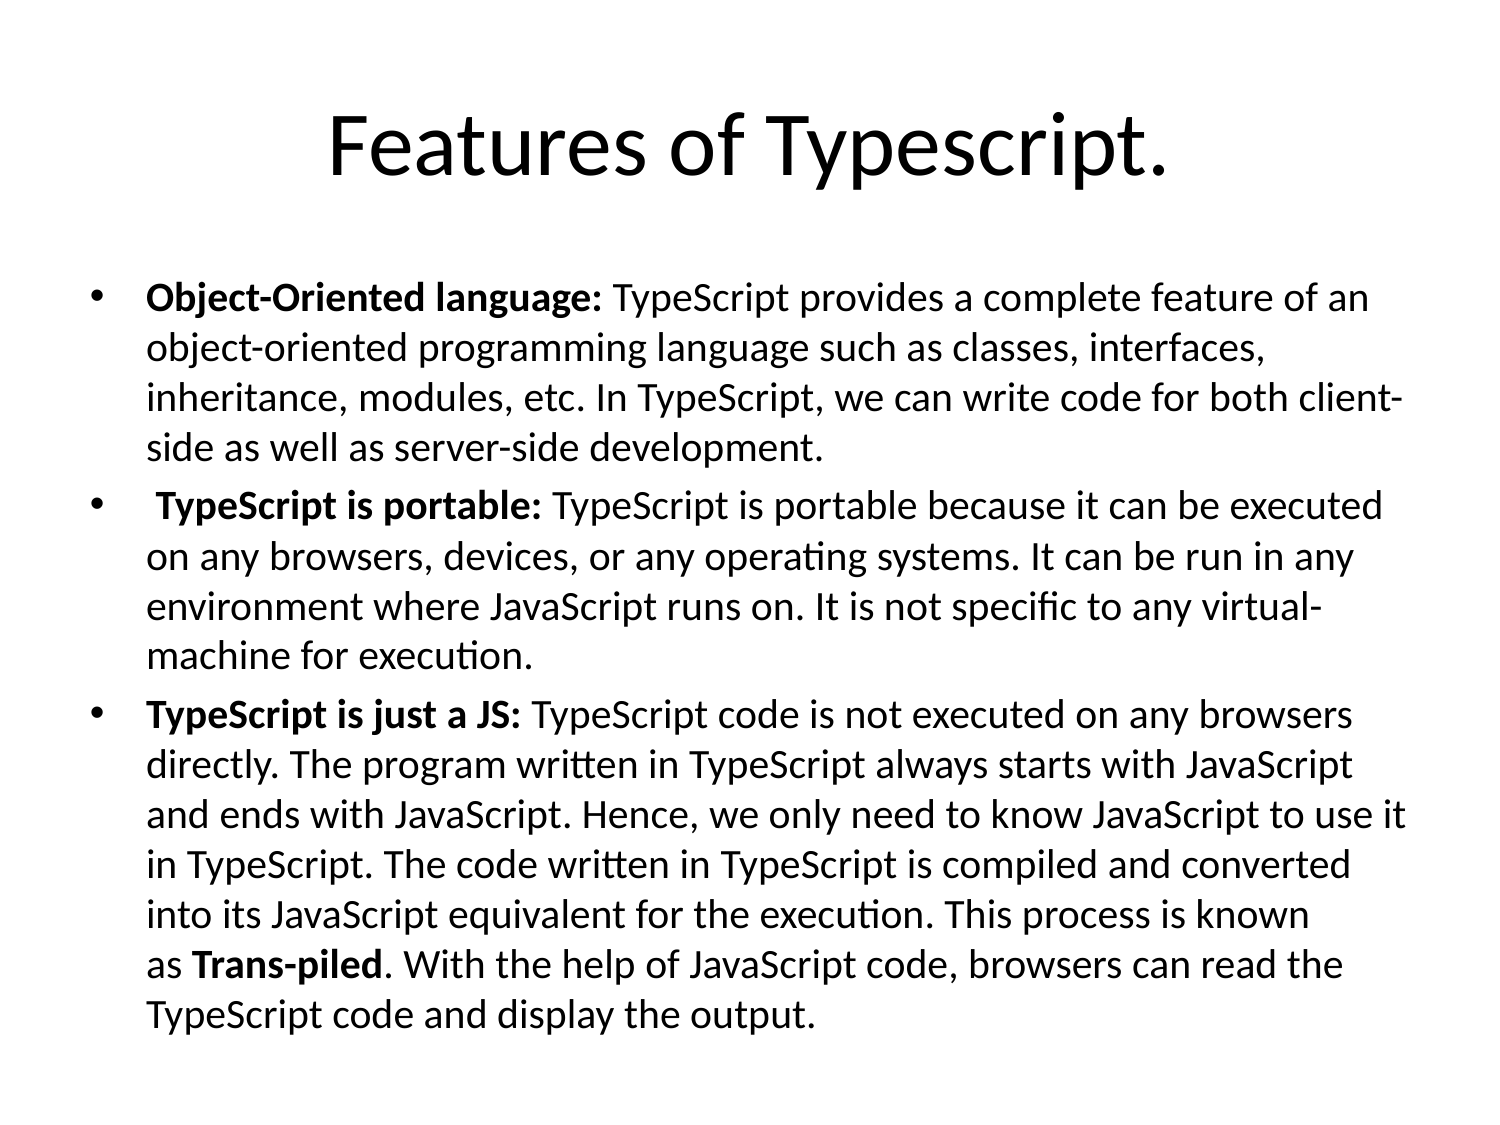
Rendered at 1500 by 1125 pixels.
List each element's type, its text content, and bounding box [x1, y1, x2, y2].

list Object-Oriented language: TypeScript provides a complete feature of an object-oriented programming language such as classes, interfaces, inheritance, modules, etc. In TypeScript, we can write code for both client-side as well as server-side development. TypeScript is portable: TypeScript is portable because it can be executed on any browsers, devices, or any operating systems. It can be run in any environment where JavaScript runs on. It is not specific to any virtual-machine for execution. TypeScript is just a JS: TypeScript code is not executed on any browsers directly. The program written in TypeScript always starts with JavaScript and ends with JavaScript. Hence, we only need to know JavaScript to use it in TypeScript. The code written in TypeScript is compiled and converted into its JavaScript equivalent for the execution. This process is known as Trans-piled. With the help of JavaScript code, browsers can read the TypeScript code and display the output. [75, 262, 1425, 1005]
title Features of Typescript. [75, 45, 1425, 232]
